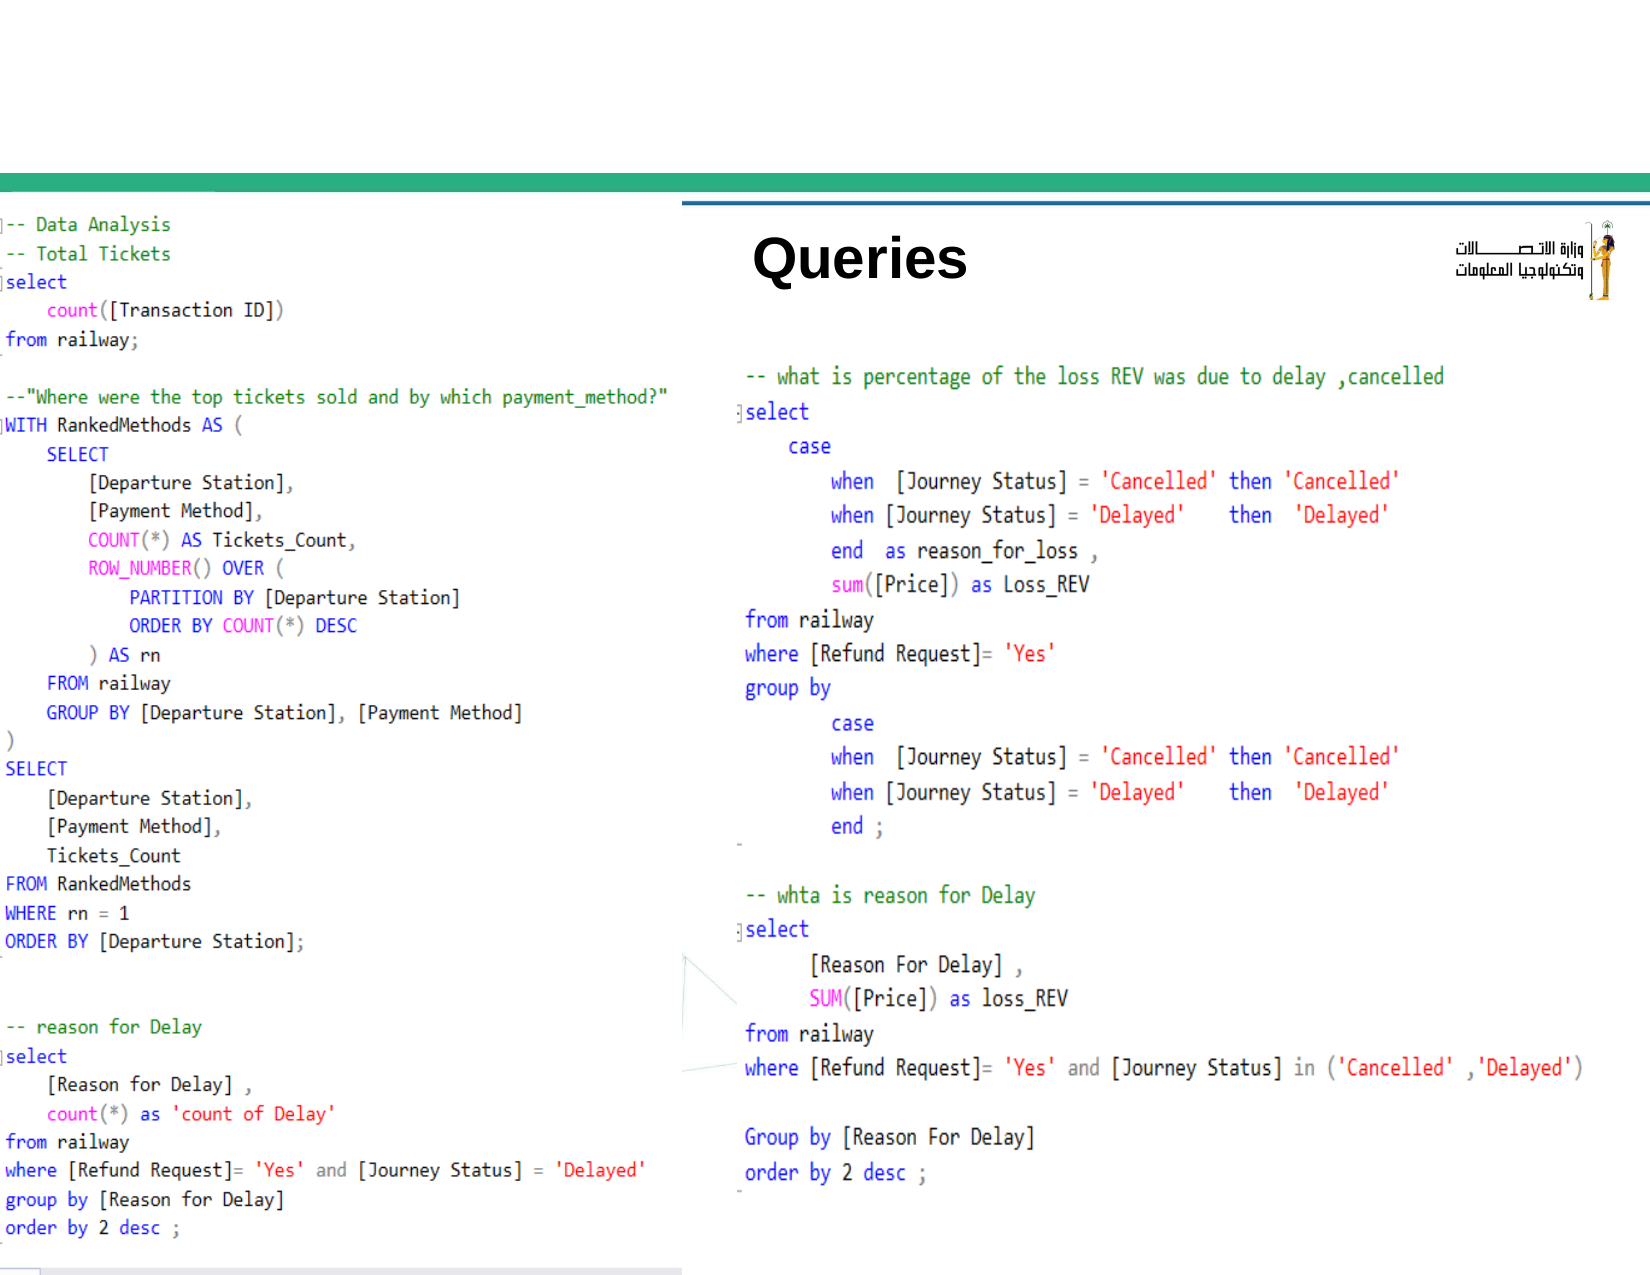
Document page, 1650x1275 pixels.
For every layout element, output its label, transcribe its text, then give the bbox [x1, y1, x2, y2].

text_box Queries [737, 212, 1013, 298]
picture [0, 173, 1650, 1275]
